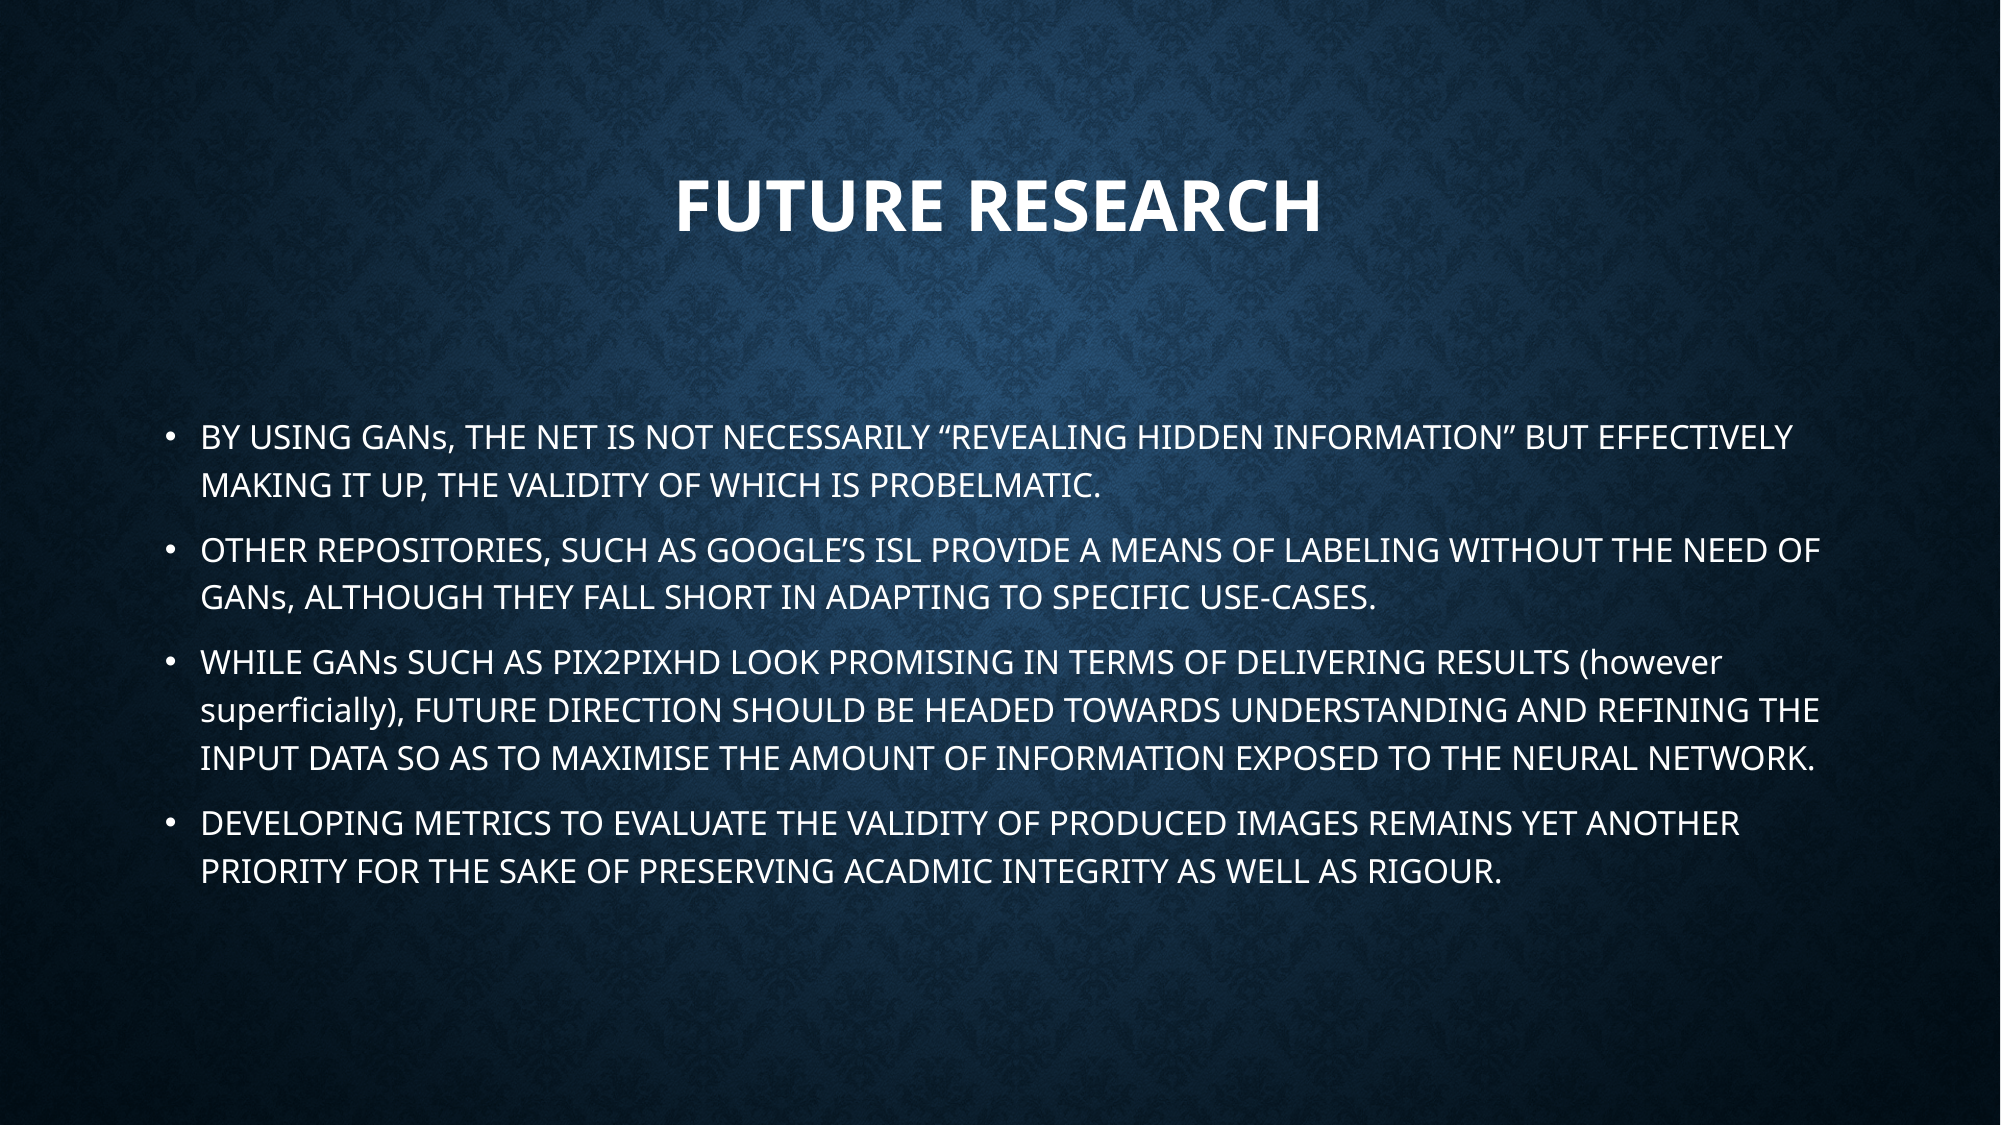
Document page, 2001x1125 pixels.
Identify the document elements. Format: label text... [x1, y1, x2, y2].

title FUTURE RESEARCH [149, 99, 1849, 318]
list BY USING GANs, THE NET IS NOT NECESSARILY “REVEALING HIDDEN INFORMATION” BUT EFFECTIVELY MAKING IT UP, THE VALIDITY OF WHICH IS PROBELMATIC. OTHER REPOSITORIES, SUCH AS GOOGLE’S ISL PROVIDE A MEANS OF LABELING WITHOUT THE NEED OF GANs, ALTHOUGH THEY FALL SHORT IN ADAPTING TO SPECIFIC USE-CASES. WHILE GANs SUCH AS PIX2PIXHD LOOK PROMISING IN TERMS OF DELIVERING RESULTS (however superficially), FUTURE DIRECTION SHOULD BE HEADED TOWARDS UNDERSTANDING AND REFINING THE INPUT DATA SO AS TO MAXIMISE THE AMOUNT OF INFORMATION EXPOSED TO THE NEURAL NETWORK. DEVELOPING METRICS TO EVALUATE THE VALIDITY OF PRODUCED IMAGES REMAINS YET ANOTHER PRIORITY FOR THE SAKE OF PRESERVING ACADMIC INTEGRITY AS WELL AS RIGOUR. [149, 343, 1849, 950]
